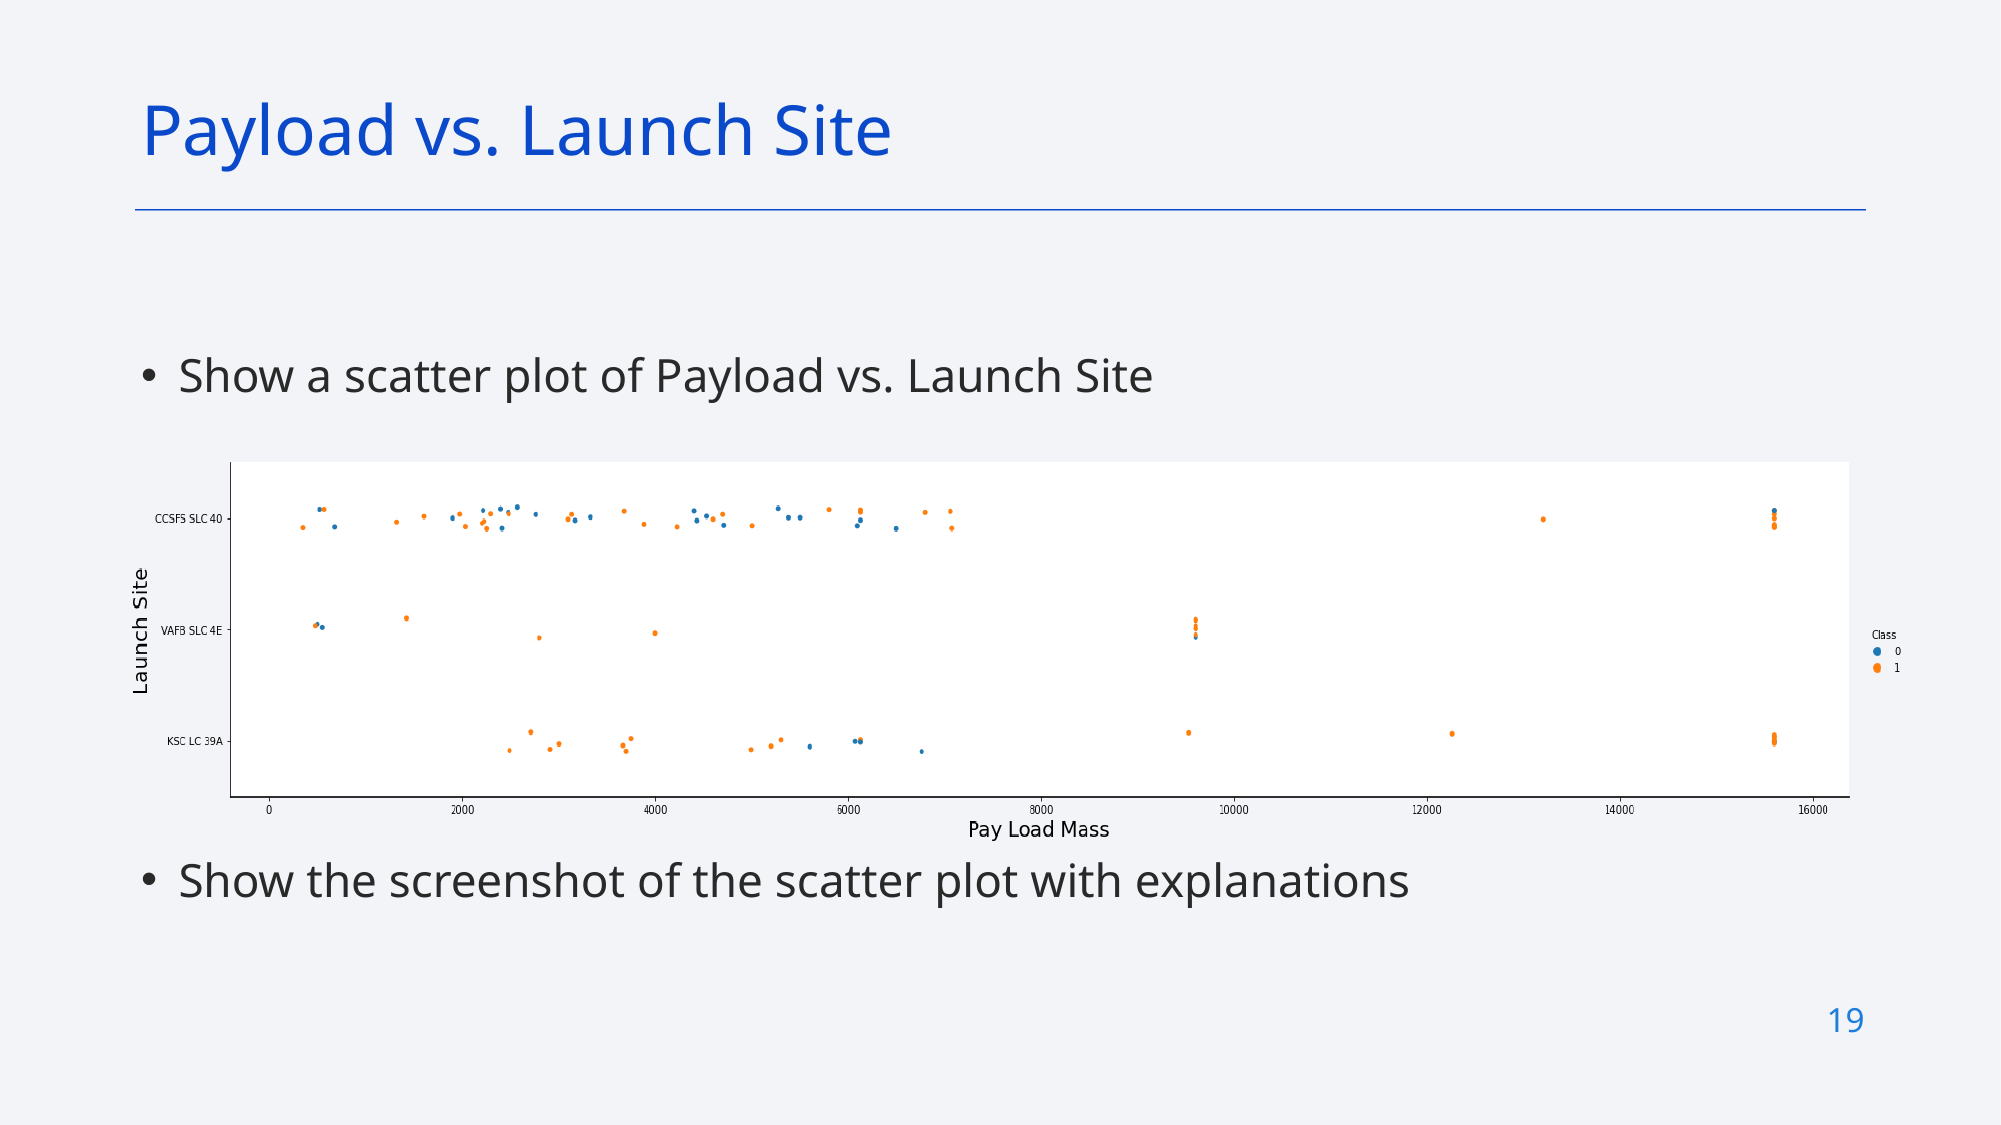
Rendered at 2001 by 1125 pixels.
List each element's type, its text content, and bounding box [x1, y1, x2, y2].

list Show a scatter plot of Payload vs. Launch Site Show the screenshot of the scatter plot with explanations [126, 848, 1880, 965]
picture [0, 0, 2001, 1125]
text_box Payload vs. Launch Site [126, 88, 1852, 179]
list Show a scatter plot of Payload vs. Launch Site Show the screenshot of the scatter plot with explanations [126, 339, 1880, 456]
slide_number 19 [1429, 988, 1880, 1055]
